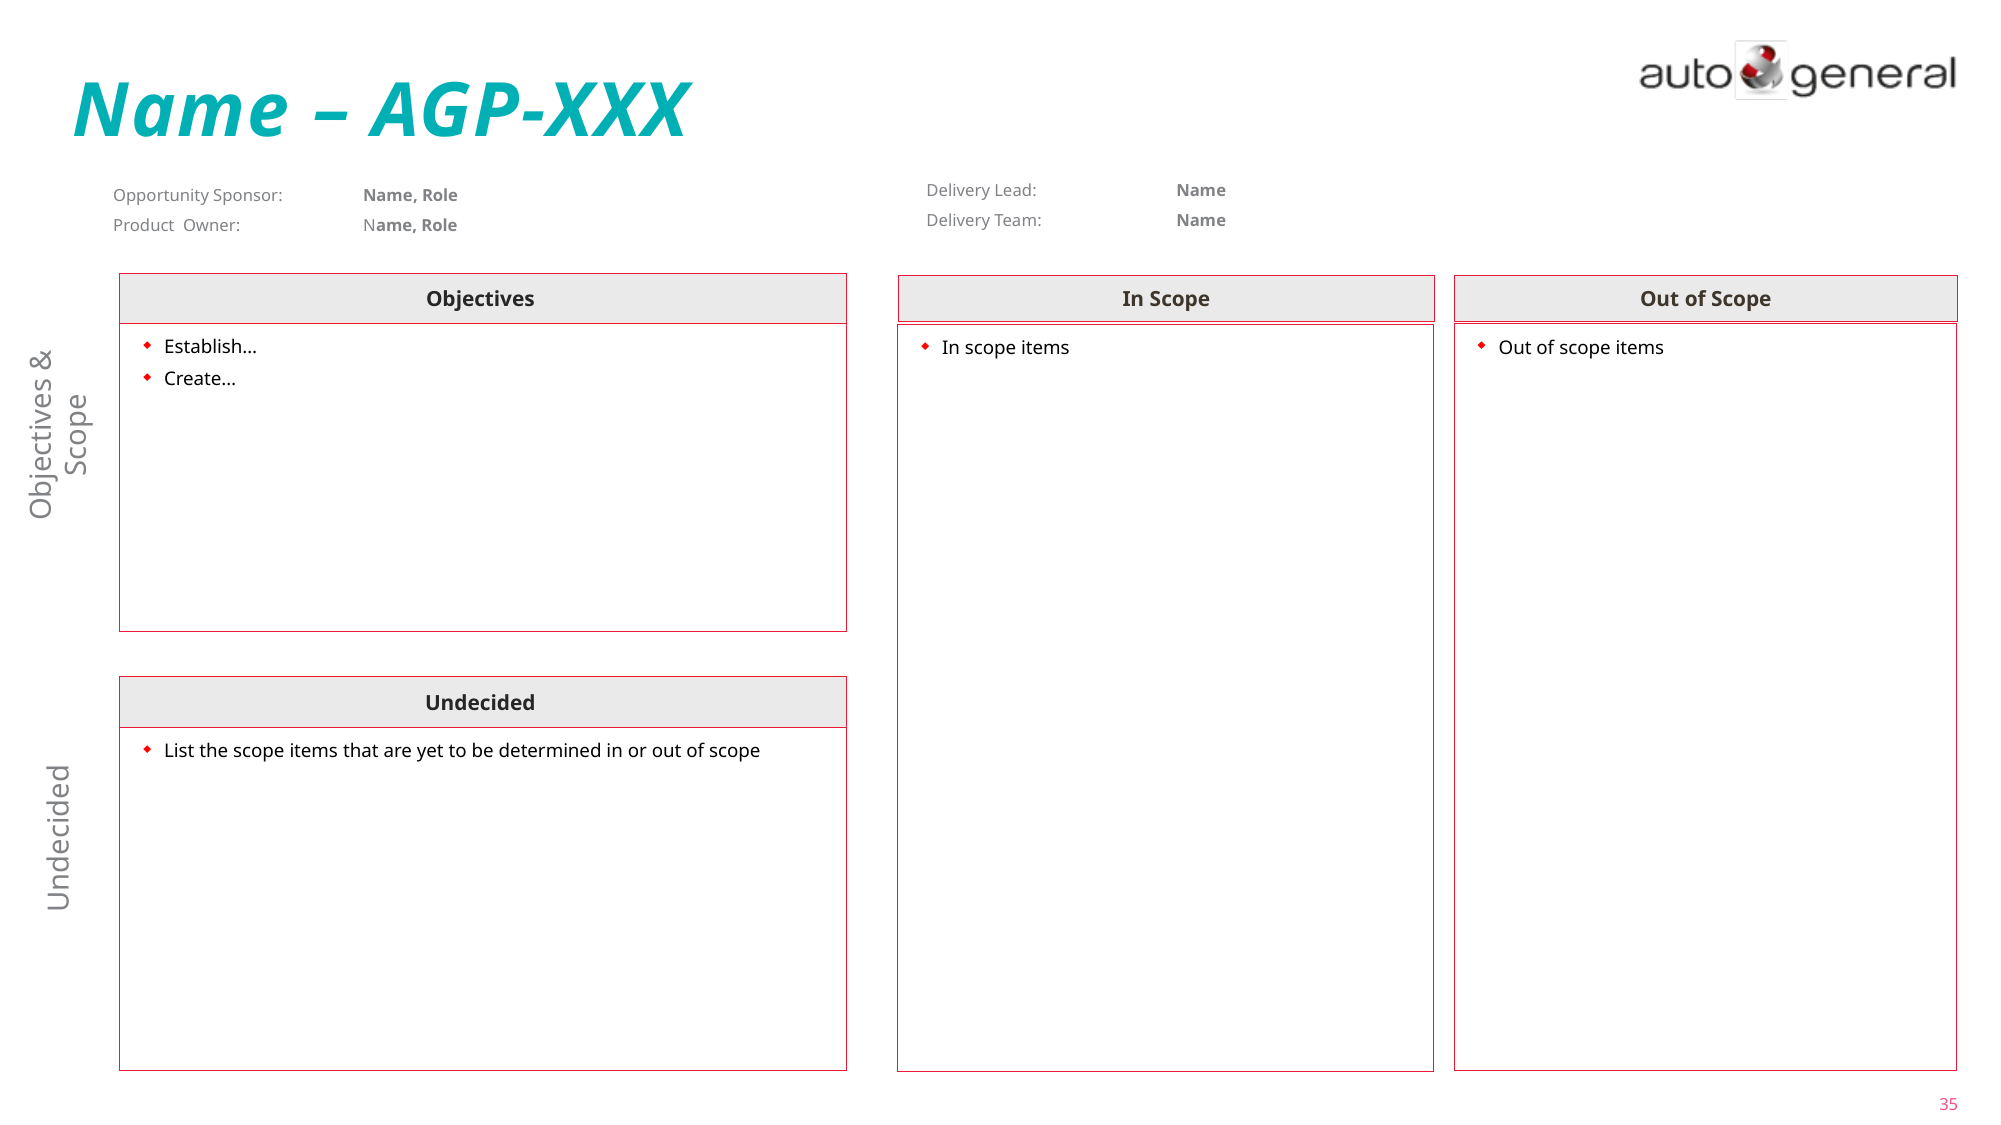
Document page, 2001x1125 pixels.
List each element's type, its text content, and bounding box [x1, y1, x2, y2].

title Name – AGP-XXX [72, 67, 1618, 159]
text_box [32, 158, 847, 281]
text_box In Scope [898, 275, 1435, 322]
picture [1596, 8, 2000, 133]
text_box Delivery Lead: Name Delivery Team: Name [926, 169, 1641, 239]
text_box Establish… Create… [119, 323, 847, 632]
text_box Opportunity Sponsor: Name, Role Product Owner: Name, Role [113, 174, 828, 248]
text_box In scope items [897, 324, 1434, 1072]
text_box Objectives [119, 281, 847, 323]
text_box Objectives & Scope [21, 301, 92, 569]
text_box Out of scope items [1454, 323, 1956, 1071]
text_box Undecided [39, 704, 75, 973]
text_box Out of Scope [1454, 275, 1958, 322]
text_box List the scope items that are yet to be determined in or out of scope [119, 726, 847, 1071]
text_box Undecided [119, 676, 847, 726]
